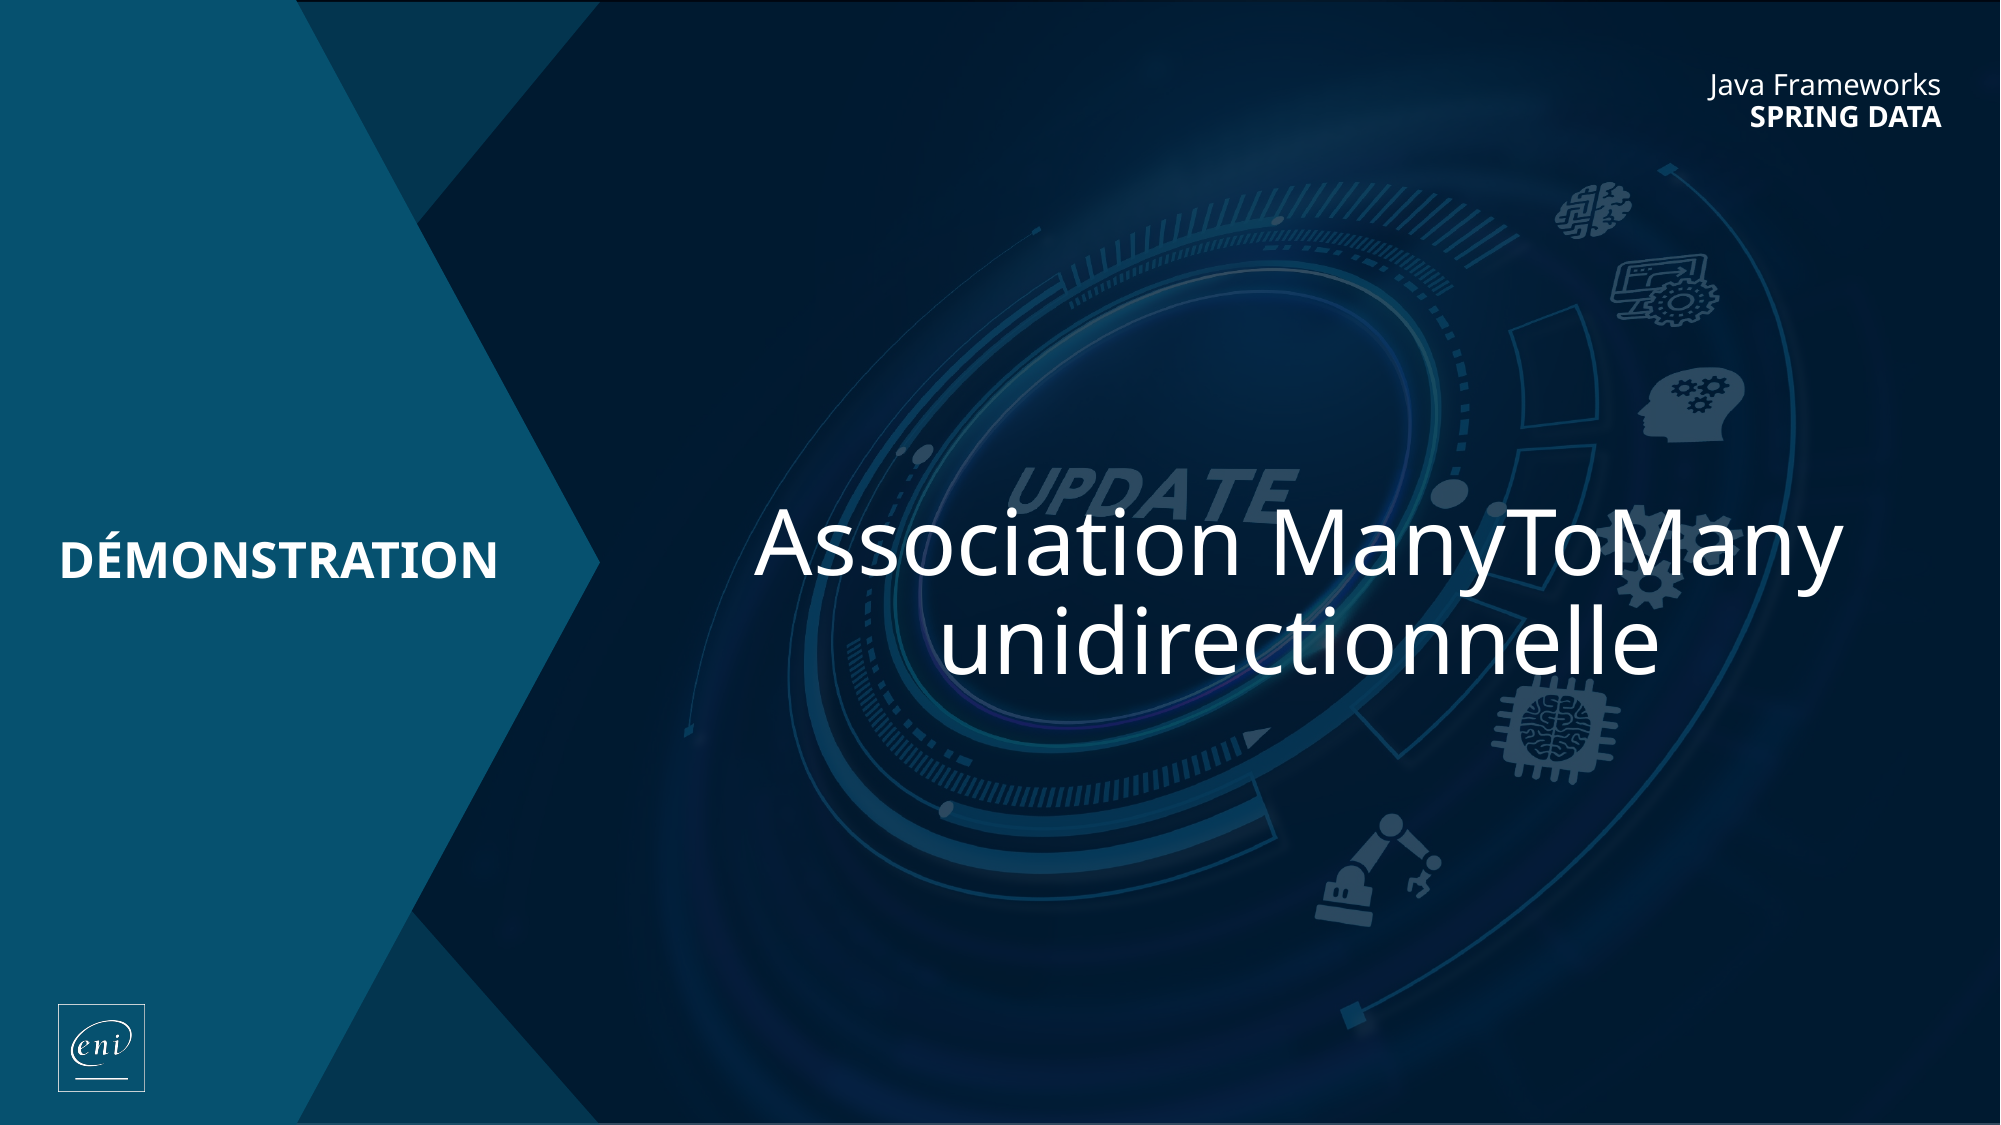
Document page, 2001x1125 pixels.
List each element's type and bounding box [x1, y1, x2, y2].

picture [71, 1045, 76, 1060]
text_box [0, 0, 600, 1125]
picture [600, 0, 2000, 1124]
